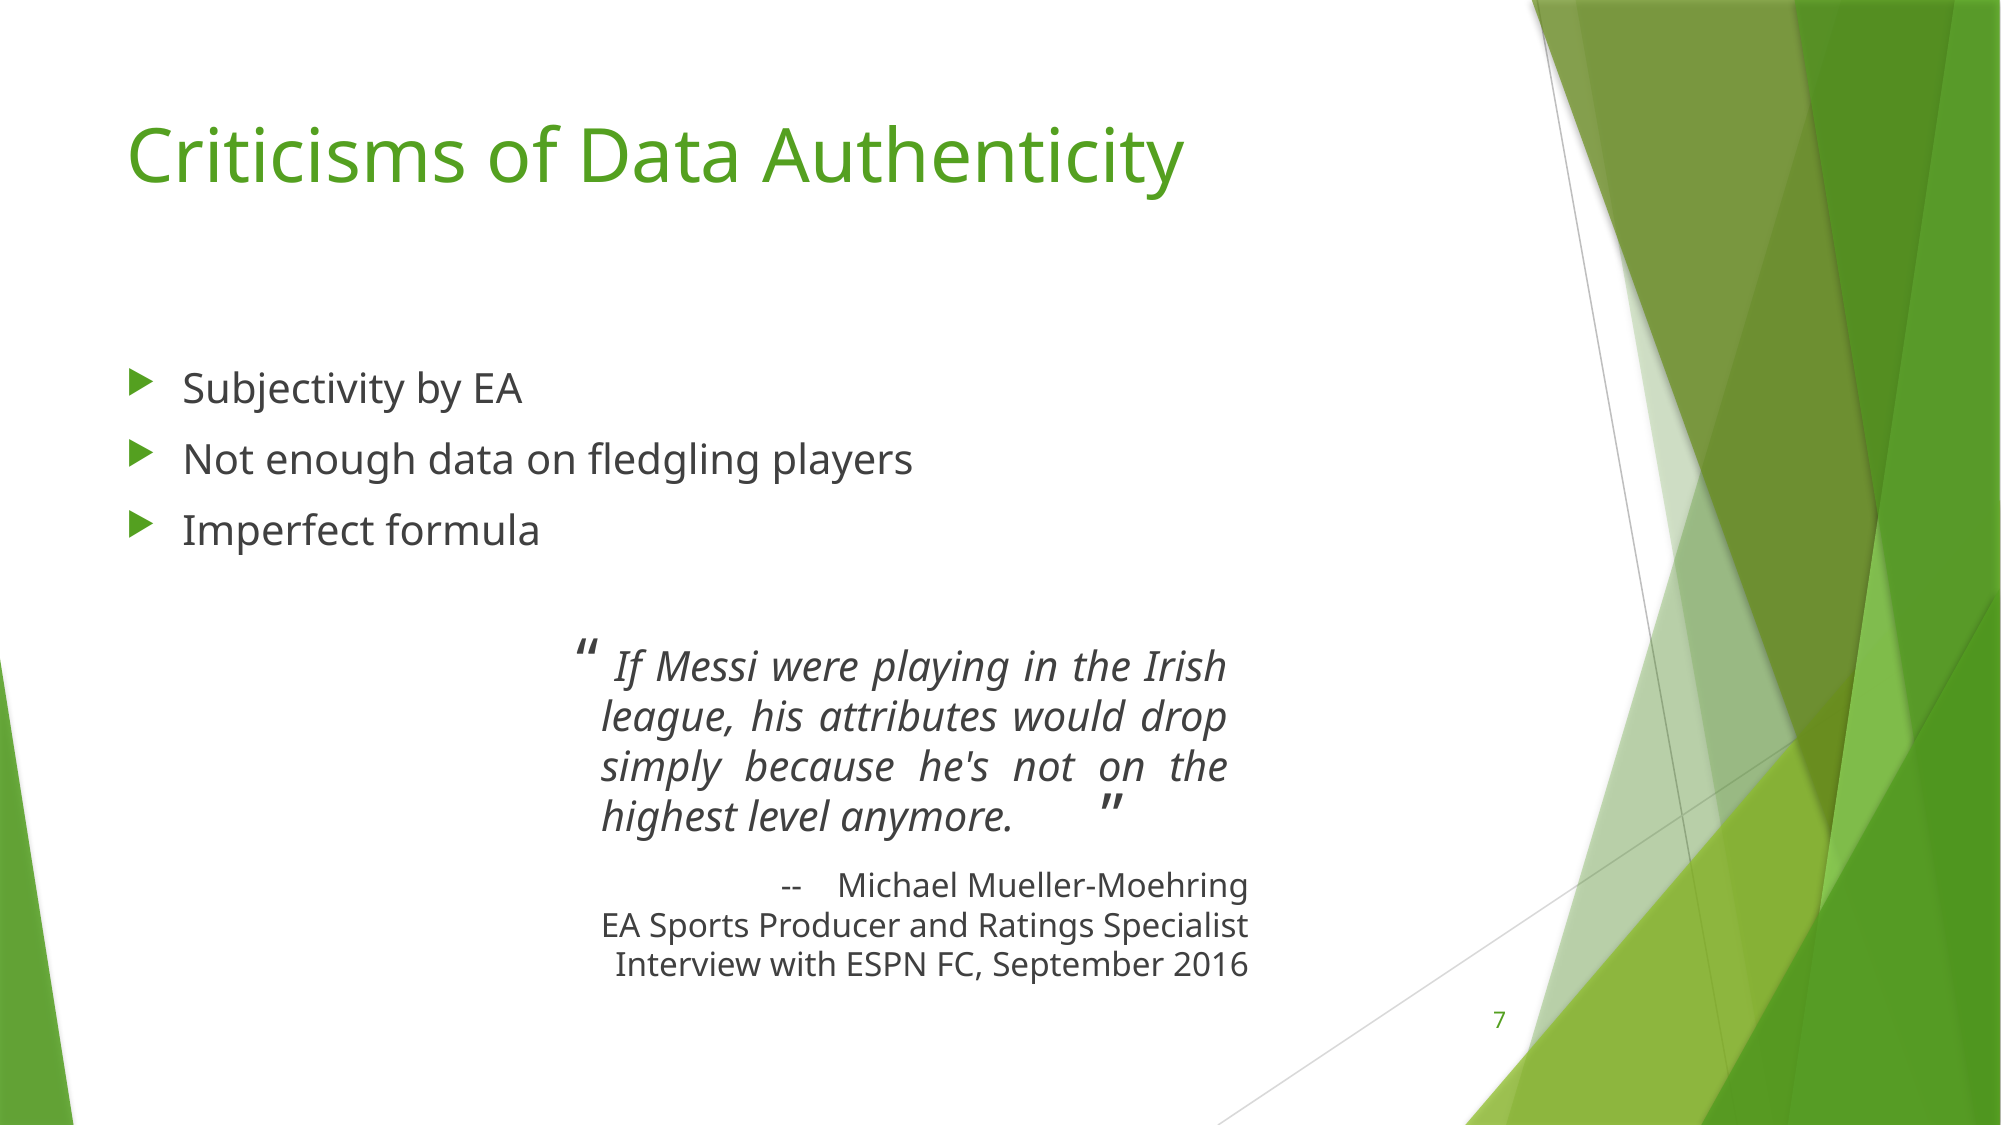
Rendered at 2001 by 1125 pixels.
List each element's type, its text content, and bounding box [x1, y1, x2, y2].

text_box ” [1086, 768, 1145, 848]
text_box “ [561, 613, 620, 693]
list Subjectivity by EA Not enough data on fledgling players Imperfect formula [111, 354, 1522, 594]
text_box If Messi were playing in the Irish league, his attributes would drop simply because he's not on the highest level anymore. [585, 632, 1244, 793]
text_box -- Michael Mueller-Moehring EA Sports Producer and Ratings Specialist Interview with ESPN FC, September 2016 [542, 856, 1265, 1036]
slide_number 7 [1409, 991, 1522, 1051]
title Criticisms of Data Authenticity [111, 99, 1522, 317]
